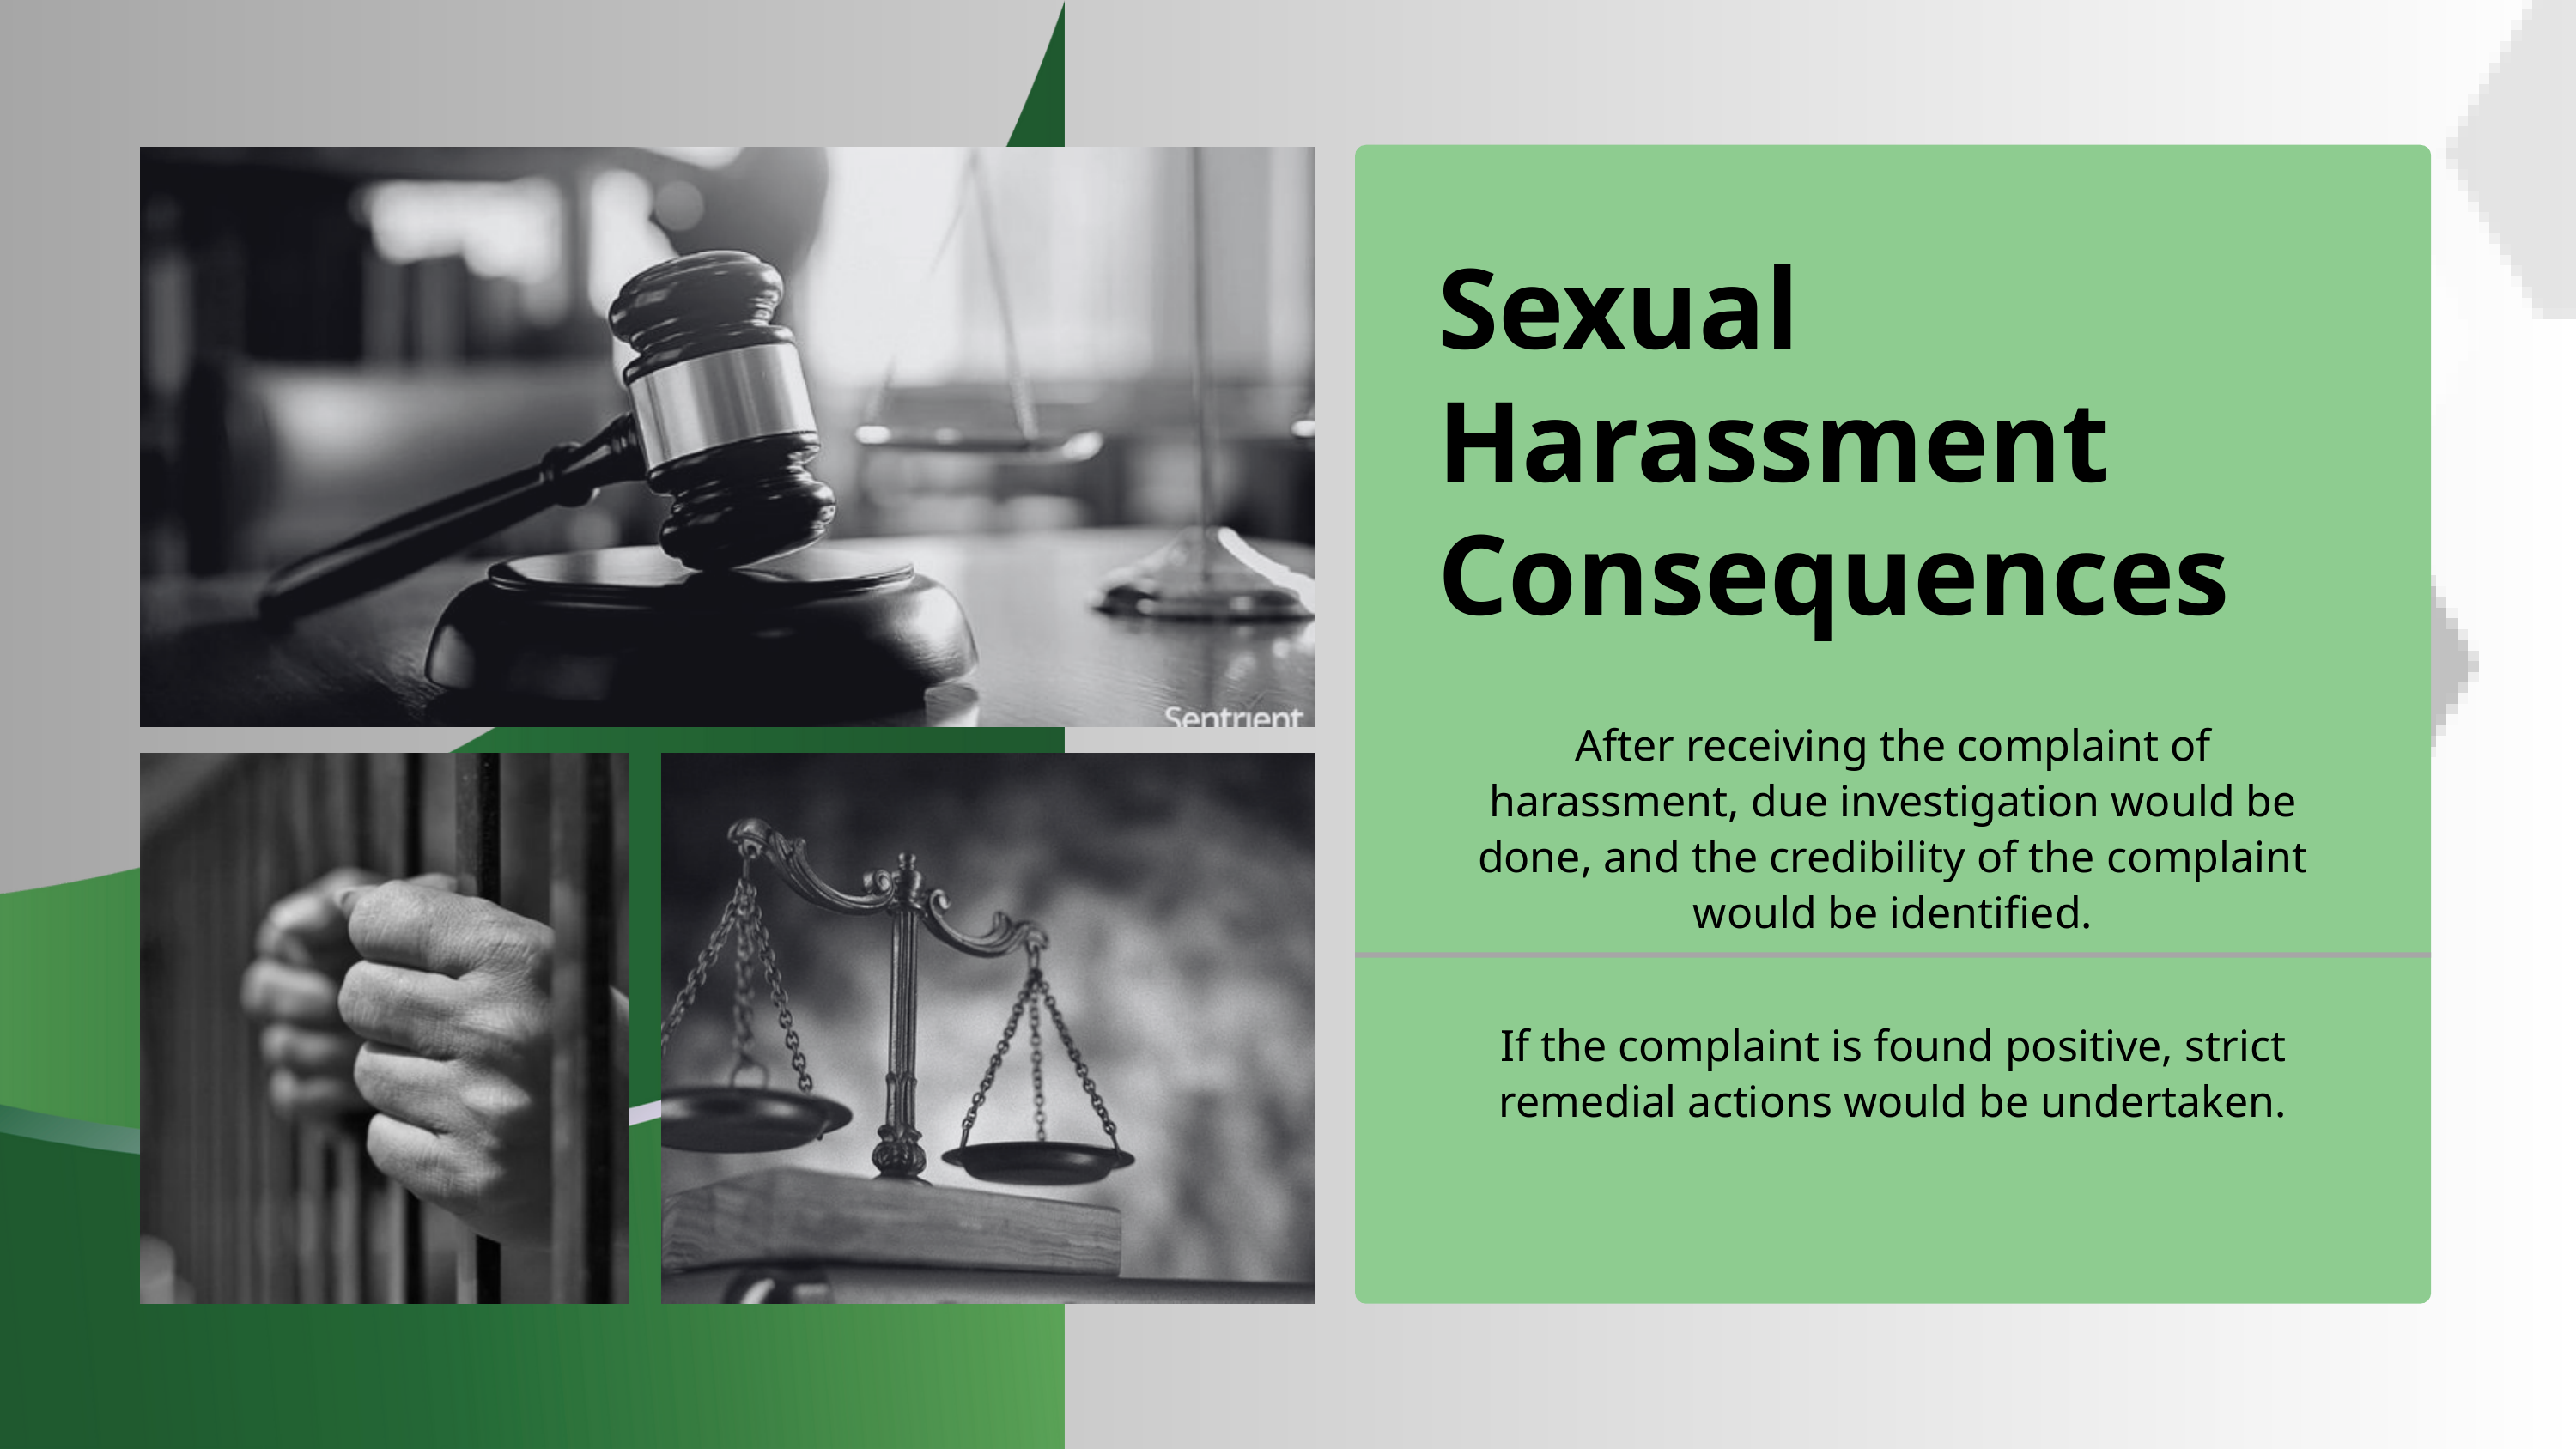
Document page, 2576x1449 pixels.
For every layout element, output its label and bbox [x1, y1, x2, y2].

text_box [1976, 0, 2576, 790]
text_box [1354, 144, 2432, 1304]
text_box [139, 753, 629, 1304]
text_box [139, 146, 1315, 727]
text_box [0, 0, 1065, 1449]
text_box [660, 753, 1315, 1304]
